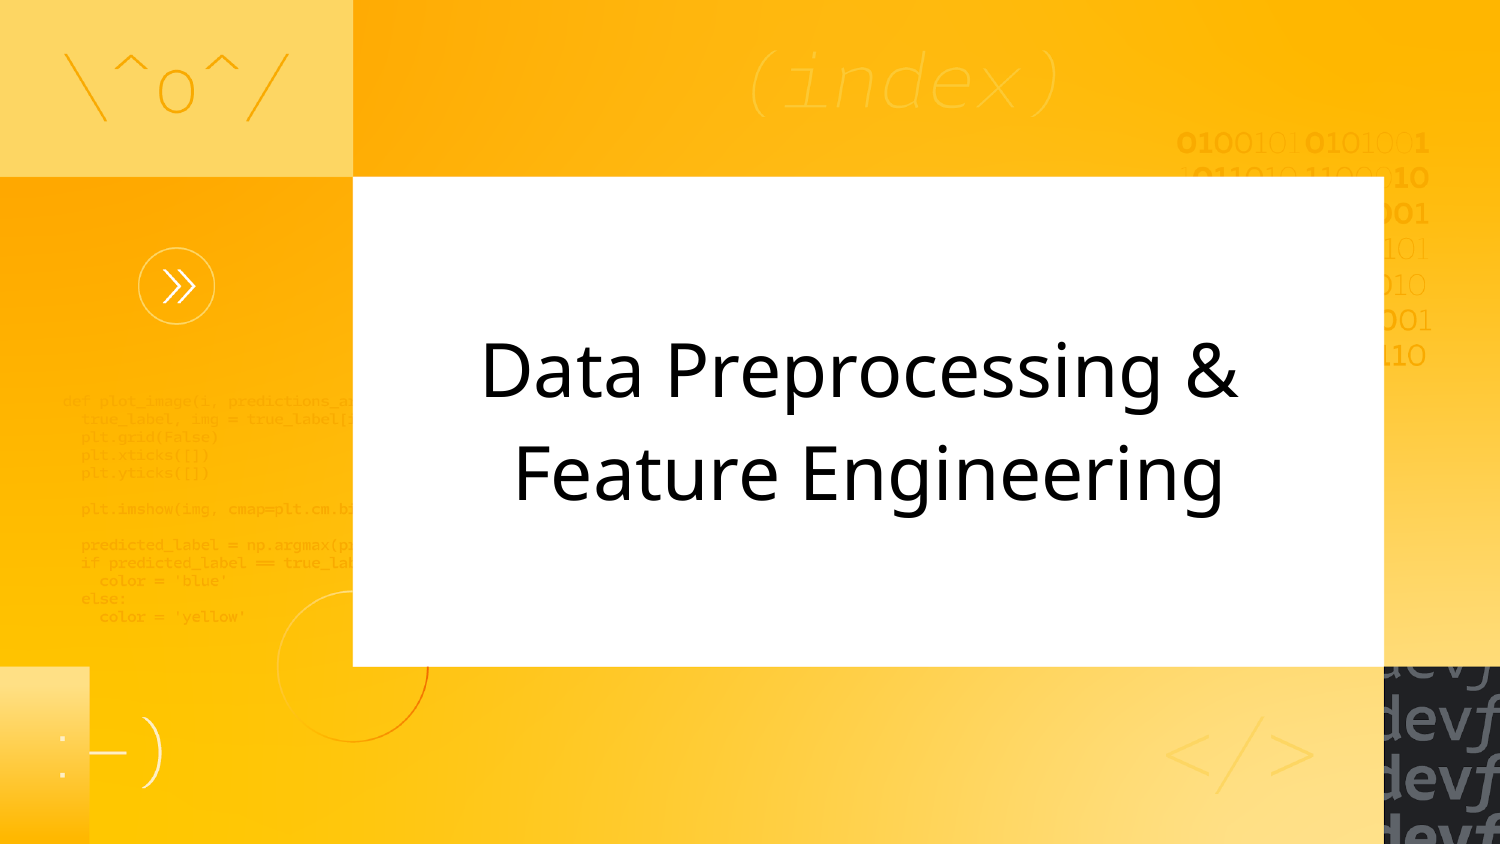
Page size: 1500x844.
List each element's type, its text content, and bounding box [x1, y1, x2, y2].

picture [0, 0, 1500, 844]
title Data Preprocessing & Feature Engineering [412, 227, 1326, 612]
